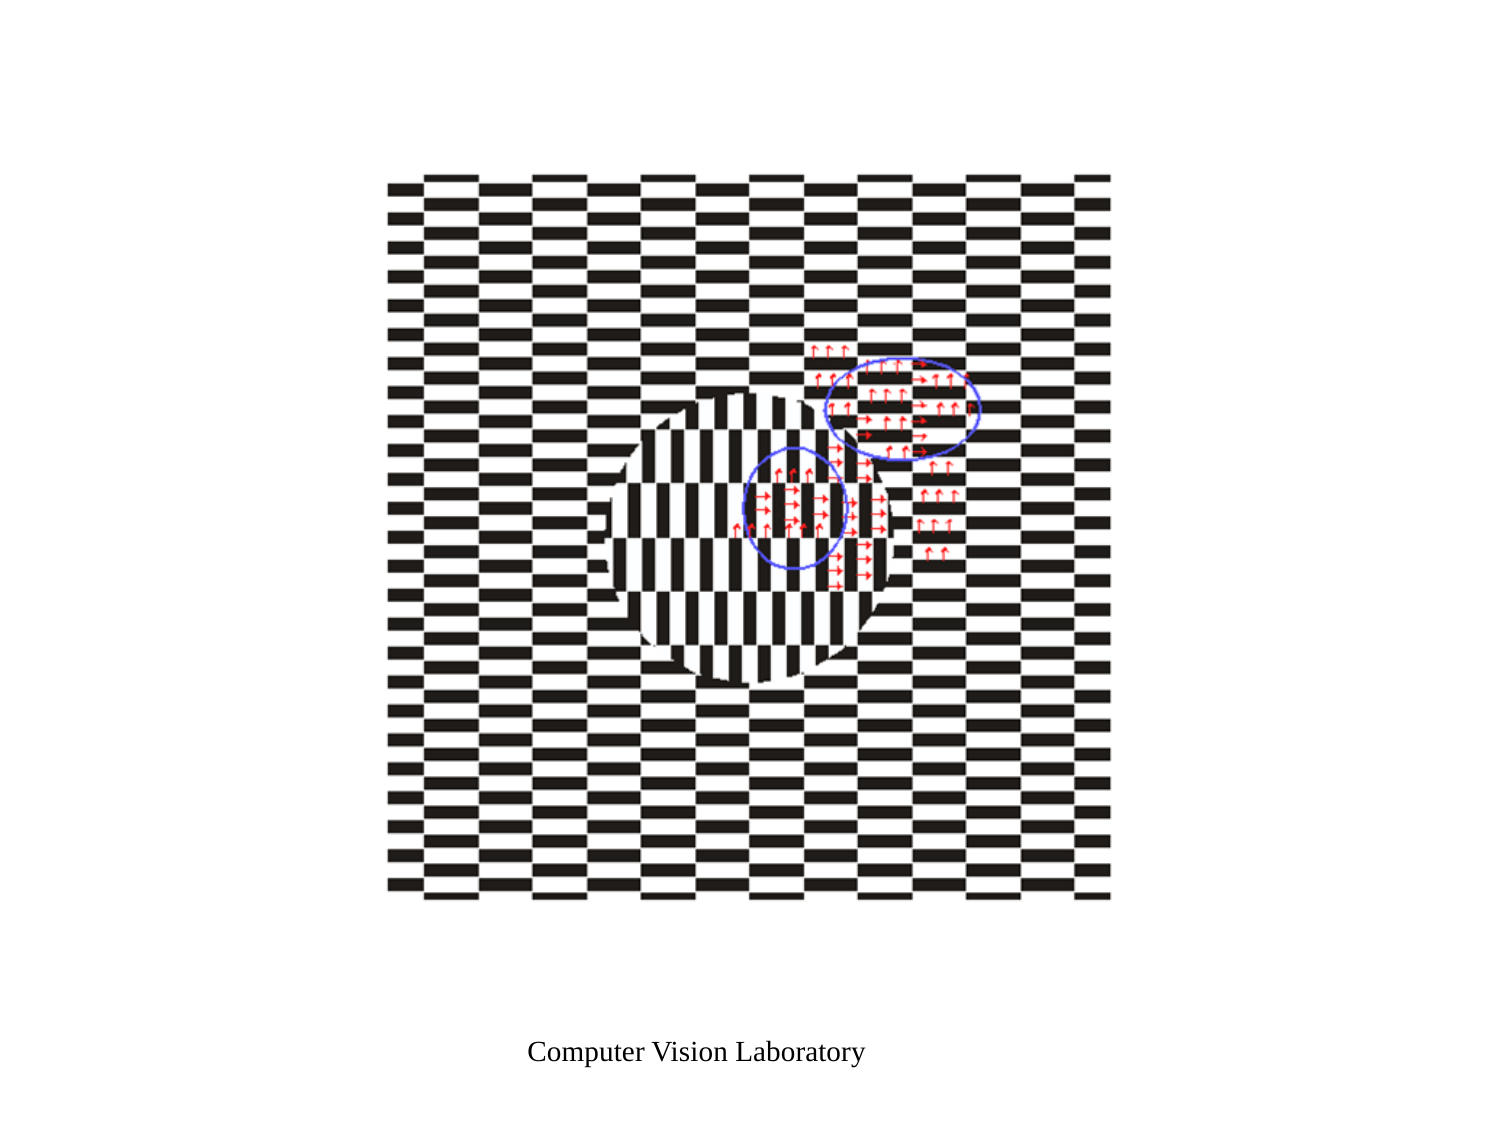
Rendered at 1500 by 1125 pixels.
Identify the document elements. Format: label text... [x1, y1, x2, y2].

footer Computer Vision Laboratory [512, 1025, 988, 1100]
picture [374, 162, 1126, 913]
